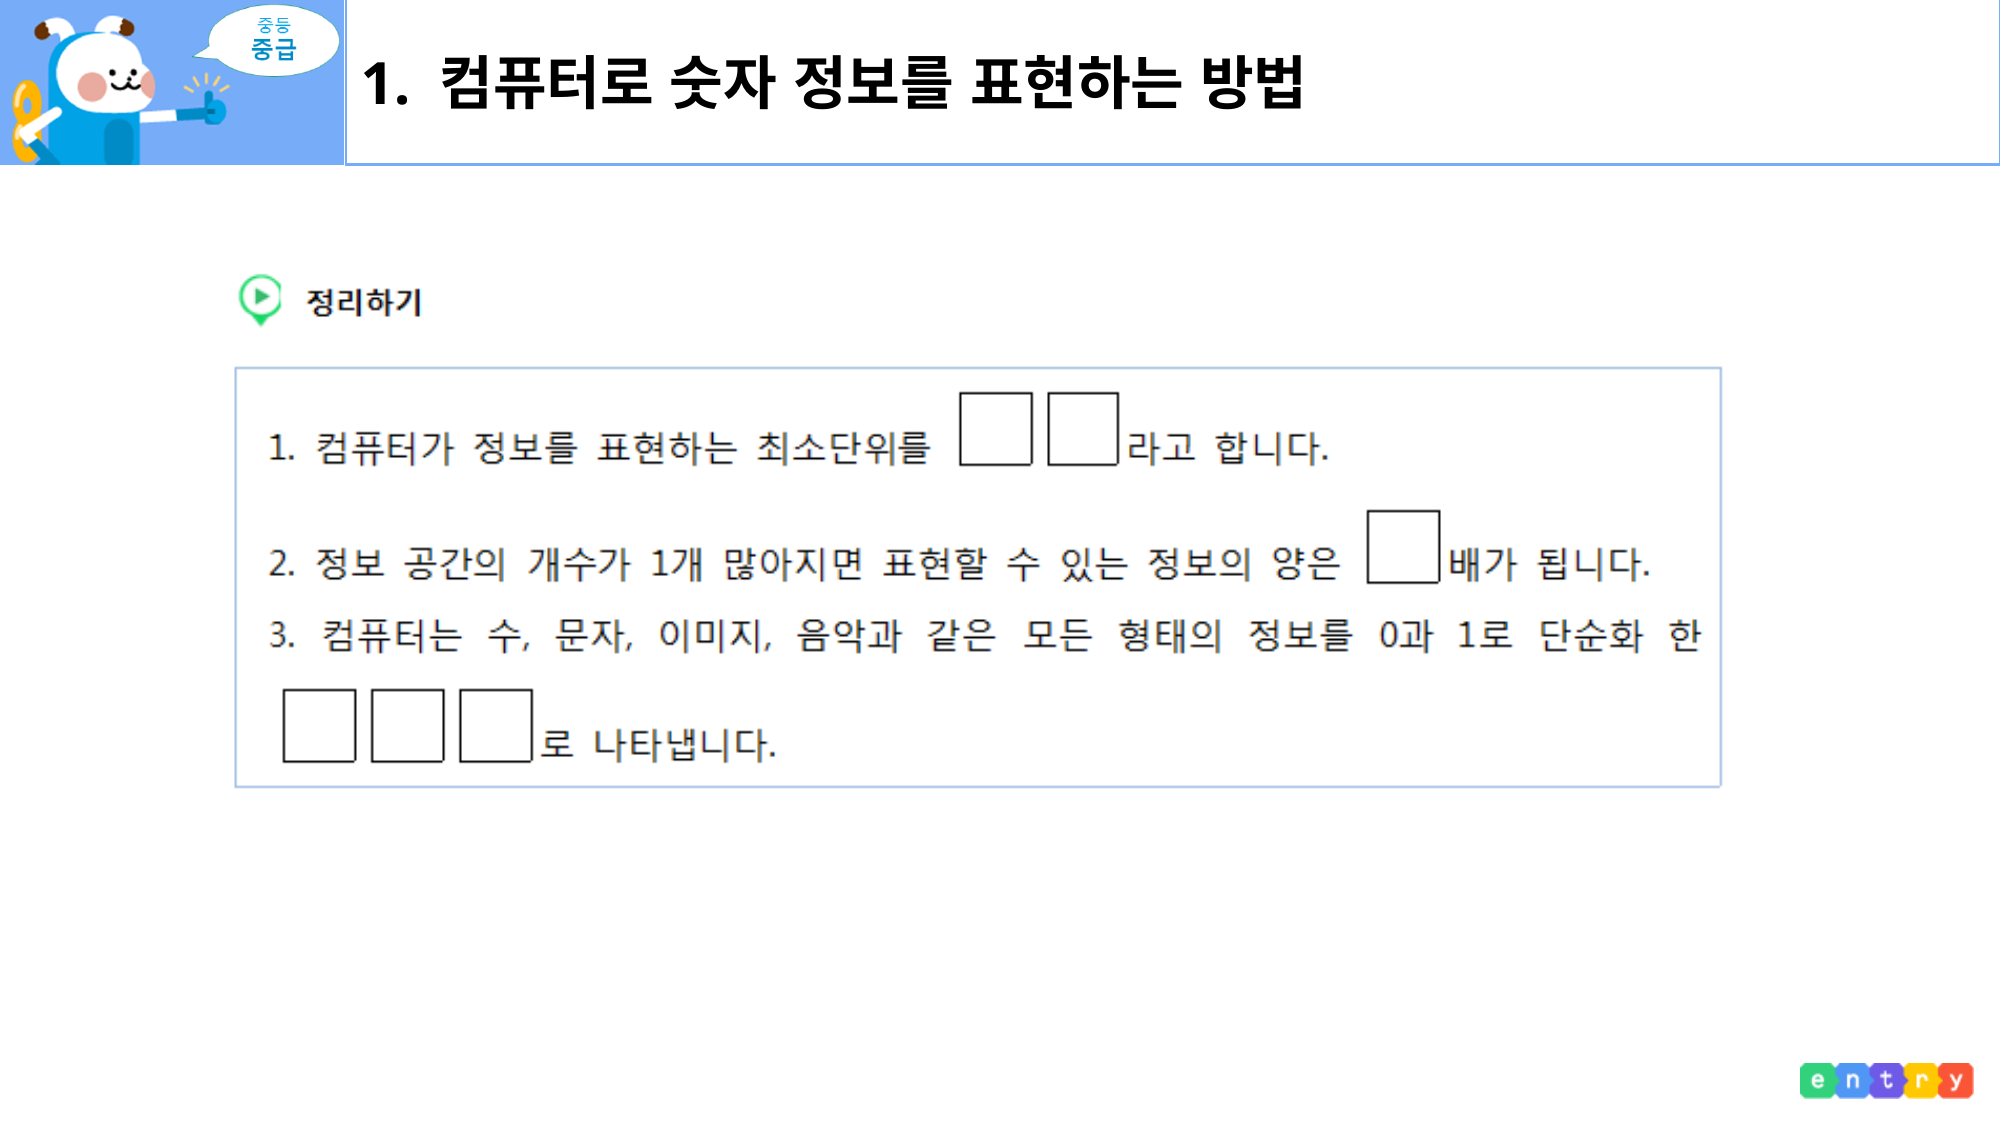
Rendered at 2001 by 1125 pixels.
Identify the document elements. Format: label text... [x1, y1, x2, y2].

picture [1795, 1059, 1977, 1103]
text_box [344, 0, 2000, 75]
picture [0, 0, 344, 165]
picture [212, 258, 1796, 858]
slide_number 10 [1412, 1042, 1863, 1103]
text_box 1. 컴퓨터로 숫자 정보를 표현하는 방법 [345, 75, 2000, 166]
